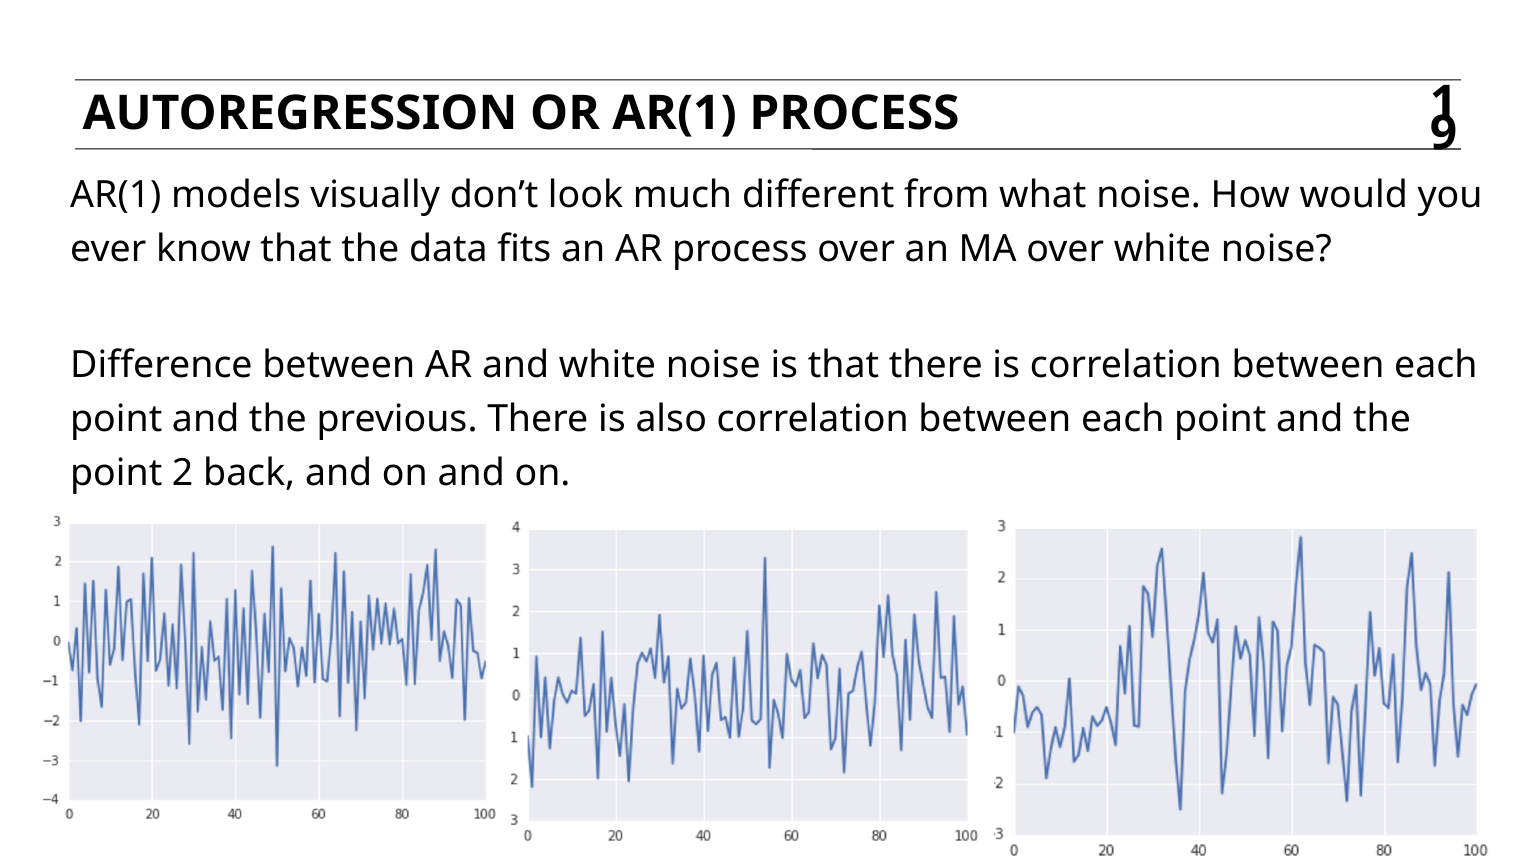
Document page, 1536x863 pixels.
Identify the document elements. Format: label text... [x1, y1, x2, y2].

picture [42, 503, 1506, 863]
list Autoregression or ar(1) process [67, 81, 1118, 132]
slide_number 19 [1419, 86, 1461, 138]
text_box AR(1) models visually don’t look much different from what noise. How would you ever know that the data fits an AR process over an MA over white noise? Difference between AR and white noise is that there is correlation between each point and the previous. There is also correlation between each point and the point 2 back, and on and on. [55, 154, 1518, 500]
